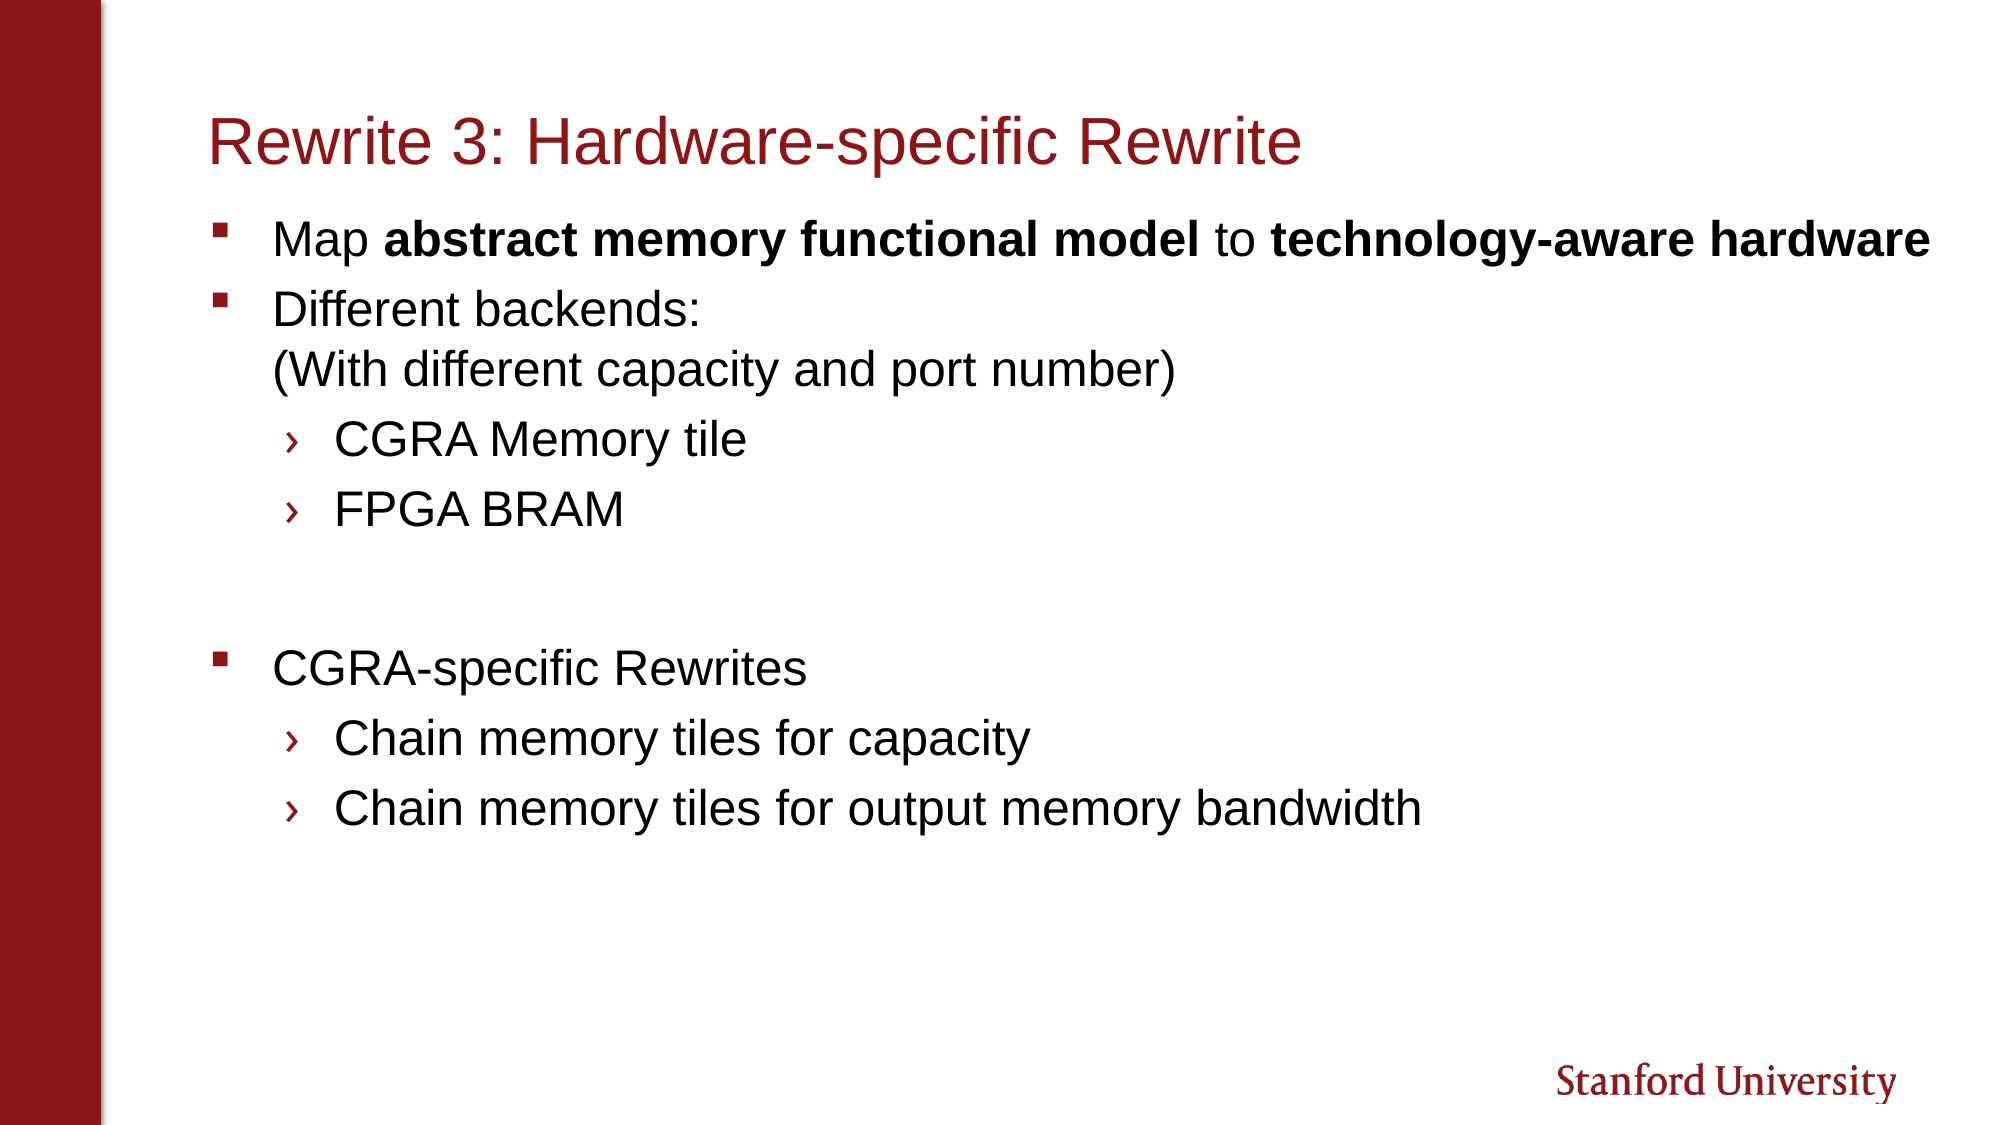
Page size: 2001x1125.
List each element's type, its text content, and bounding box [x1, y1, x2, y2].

list Map abstract memory functional model to technology-aware hardware Different backends: (With different capacity and port number) CGRA Memory tile FPGA BRAM CGRA-specific Rewrites Chain memory tiles for capacity Chain memory tiles for output memory bandwidth [209, 198, 1938, 1021]
title Rewrite 3: Hardware-specific Rewrite [207, 78, 1894, 186]
